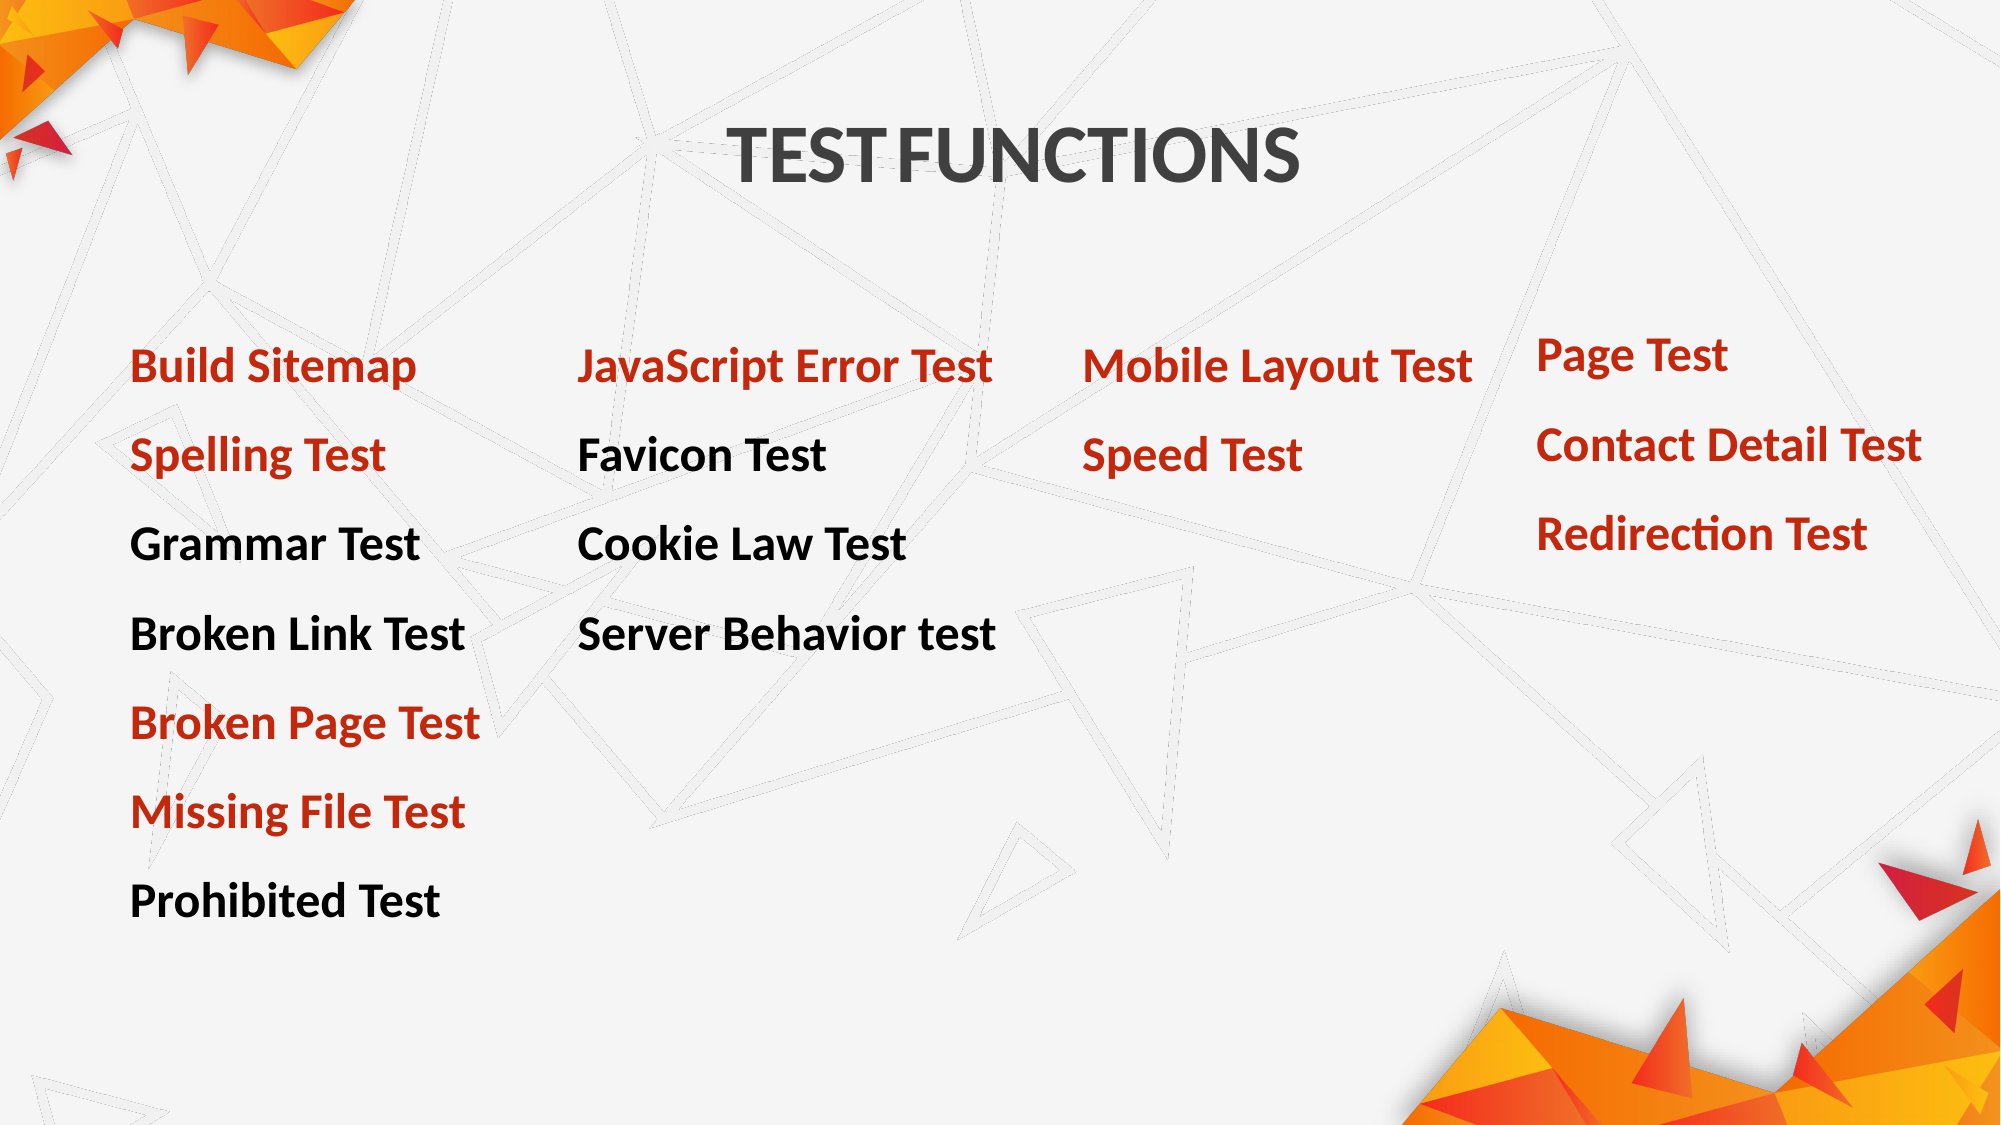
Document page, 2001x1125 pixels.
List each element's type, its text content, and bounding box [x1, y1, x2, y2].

text_box Page Test Contact Detail Test Redirection Test [1521, 314, 1977, 568]
text_box TEST FUNCTIONS [712, 71, 1317, 207]
text_box Build Sitemap Spelling Test Grammar Test Broken Link Test Broken Page Test Missing File Test Prohibited Test [115, 325, 587, 935]
picture [0, 0, 2001, 1125]
text_box JavaScript Error Test Favicon Test Cookie Law Test Server Behavior test [562, 325, 1013, 745]
text_box Mobile Layout Test Speed Test [1067, 325, 1489, 566]
